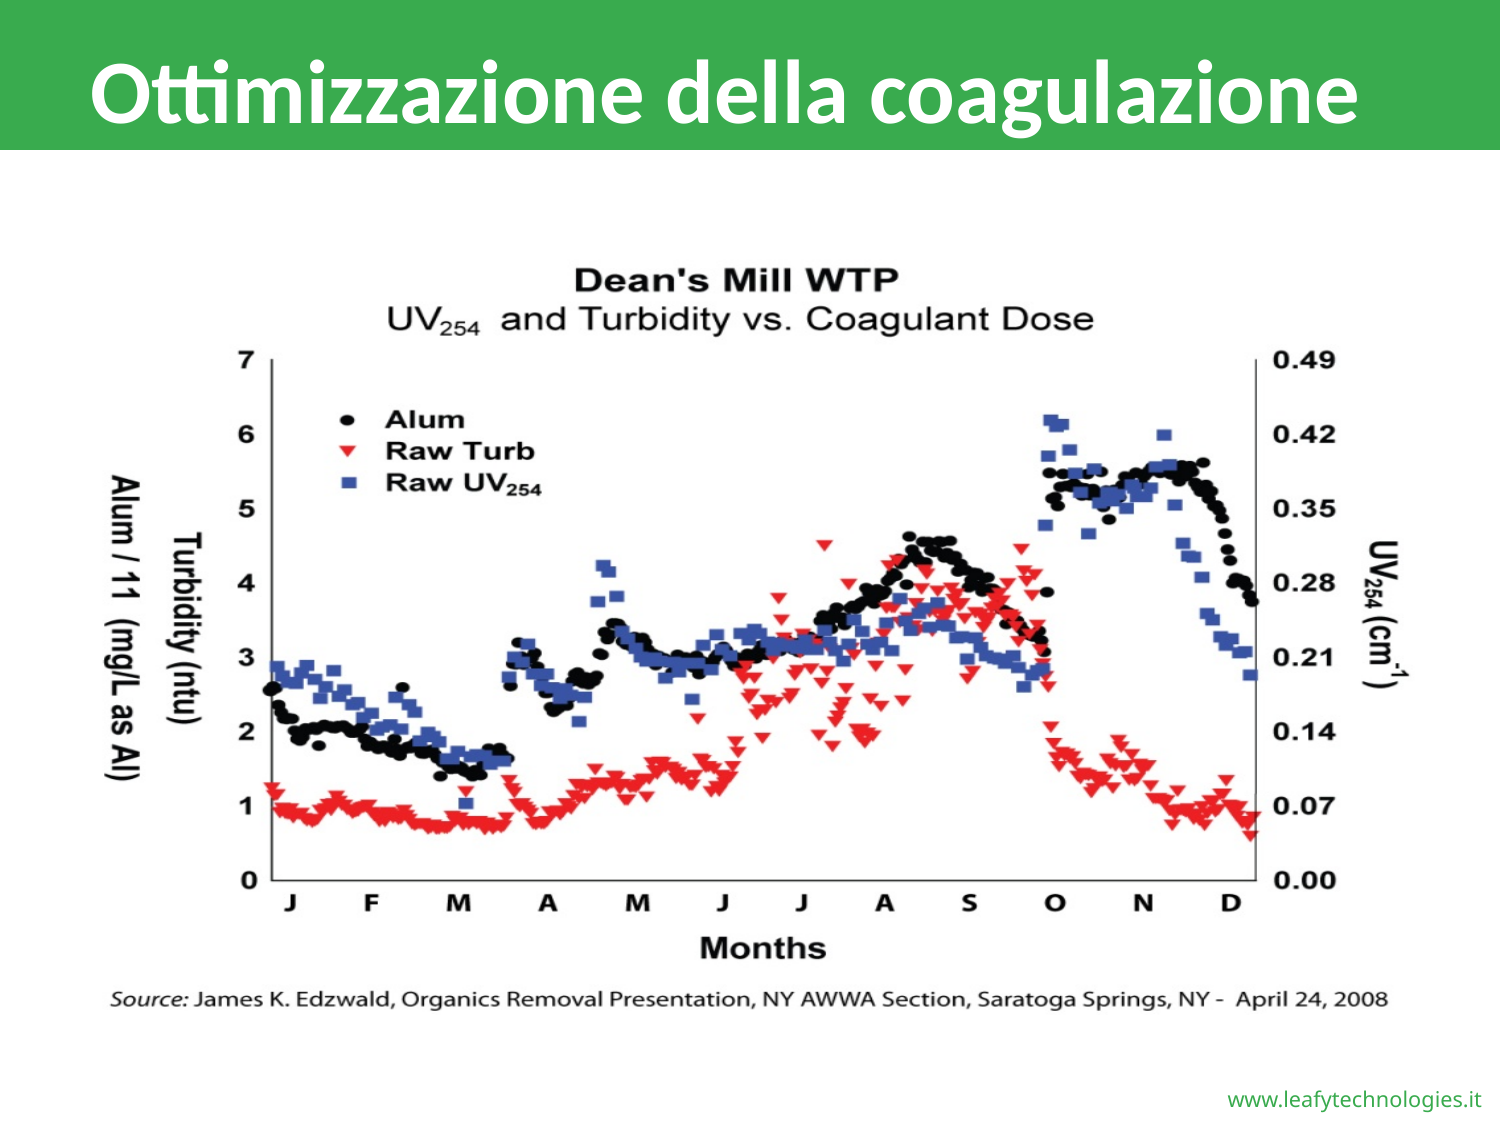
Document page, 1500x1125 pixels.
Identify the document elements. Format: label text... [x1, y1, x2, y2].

title Ottimizzazione della coagulazione [75, 24, 1463, 150]
picture [29, 243, 1483, 1015]
